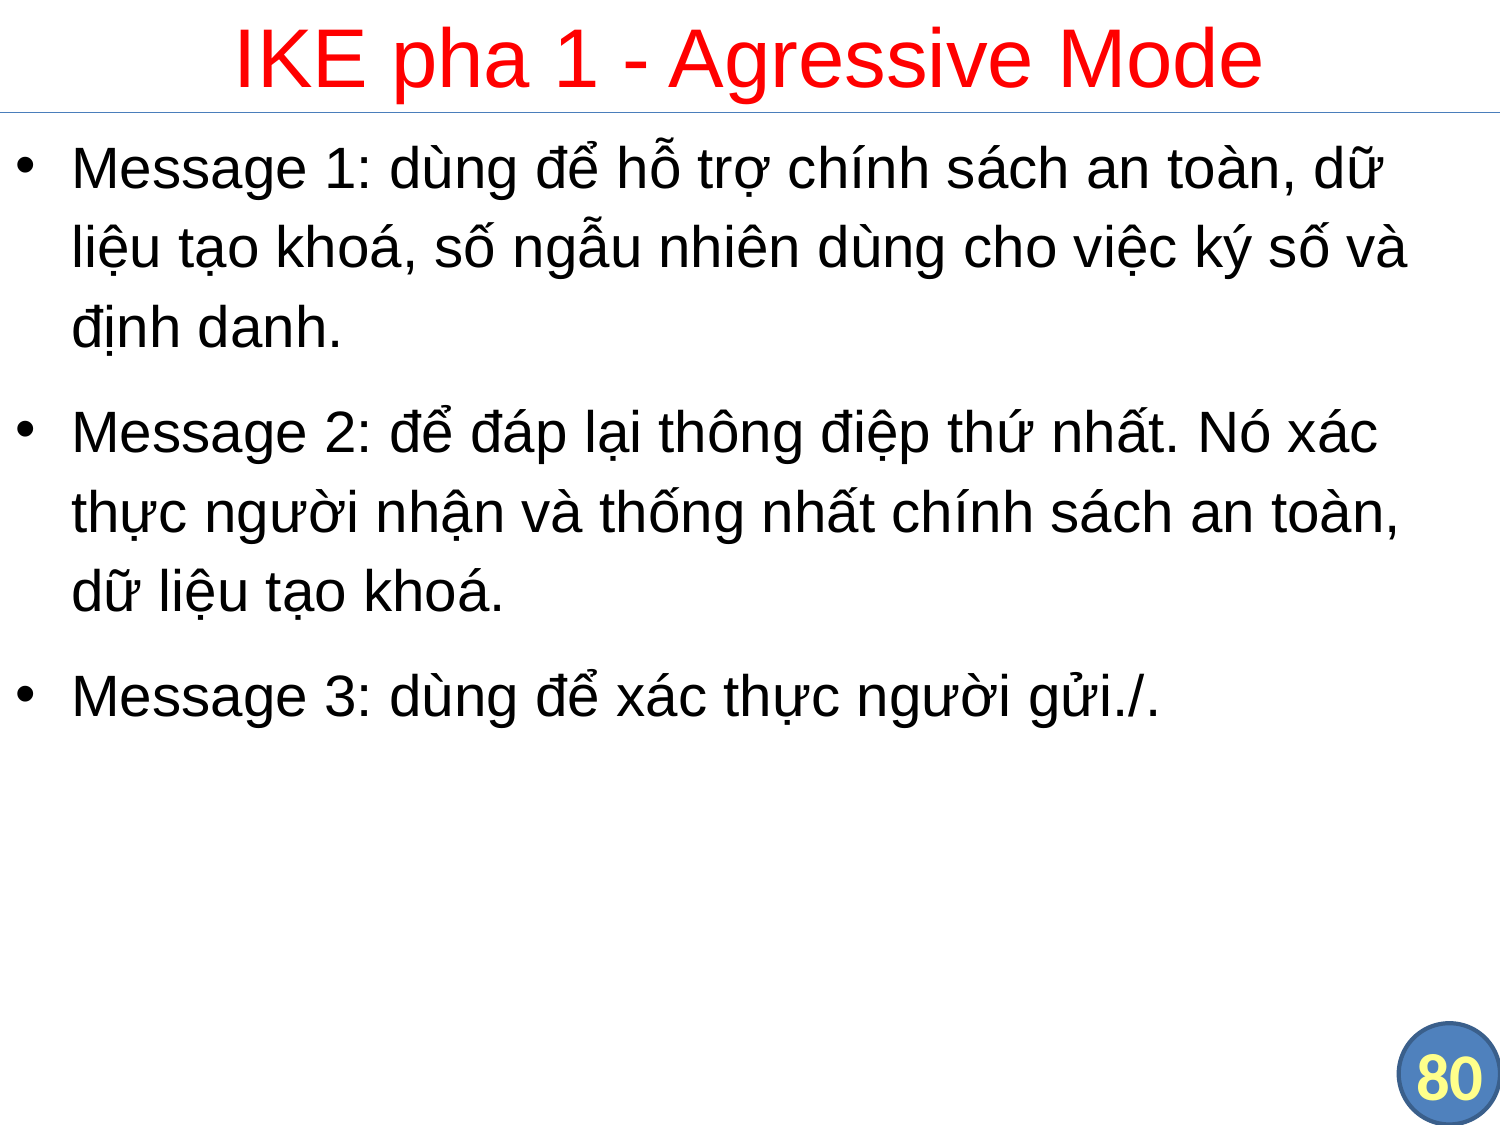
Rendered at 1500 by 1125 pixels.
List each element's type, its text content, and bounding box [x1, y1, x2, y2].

list Message 1: dùng để hỗ trợ chính sách an toàn, dữ liệu tạo khoá, số ngẫu nhiên dùng cho việc ký số và định danh. Message 2: để đáp lại thông điệp thứ nhất. Nó xác thực người nhận và thống nhất chính sách an toàn, dữ liệu tạo khoá. Message 3: dùng để xác thực người gửi./. [0, 113, 1500, 1125]
title IKE pha 1 - Agressive Mode [0, 0, 1500, 113]
slide_number 80 [1399, 1023, 1500, 1125]
